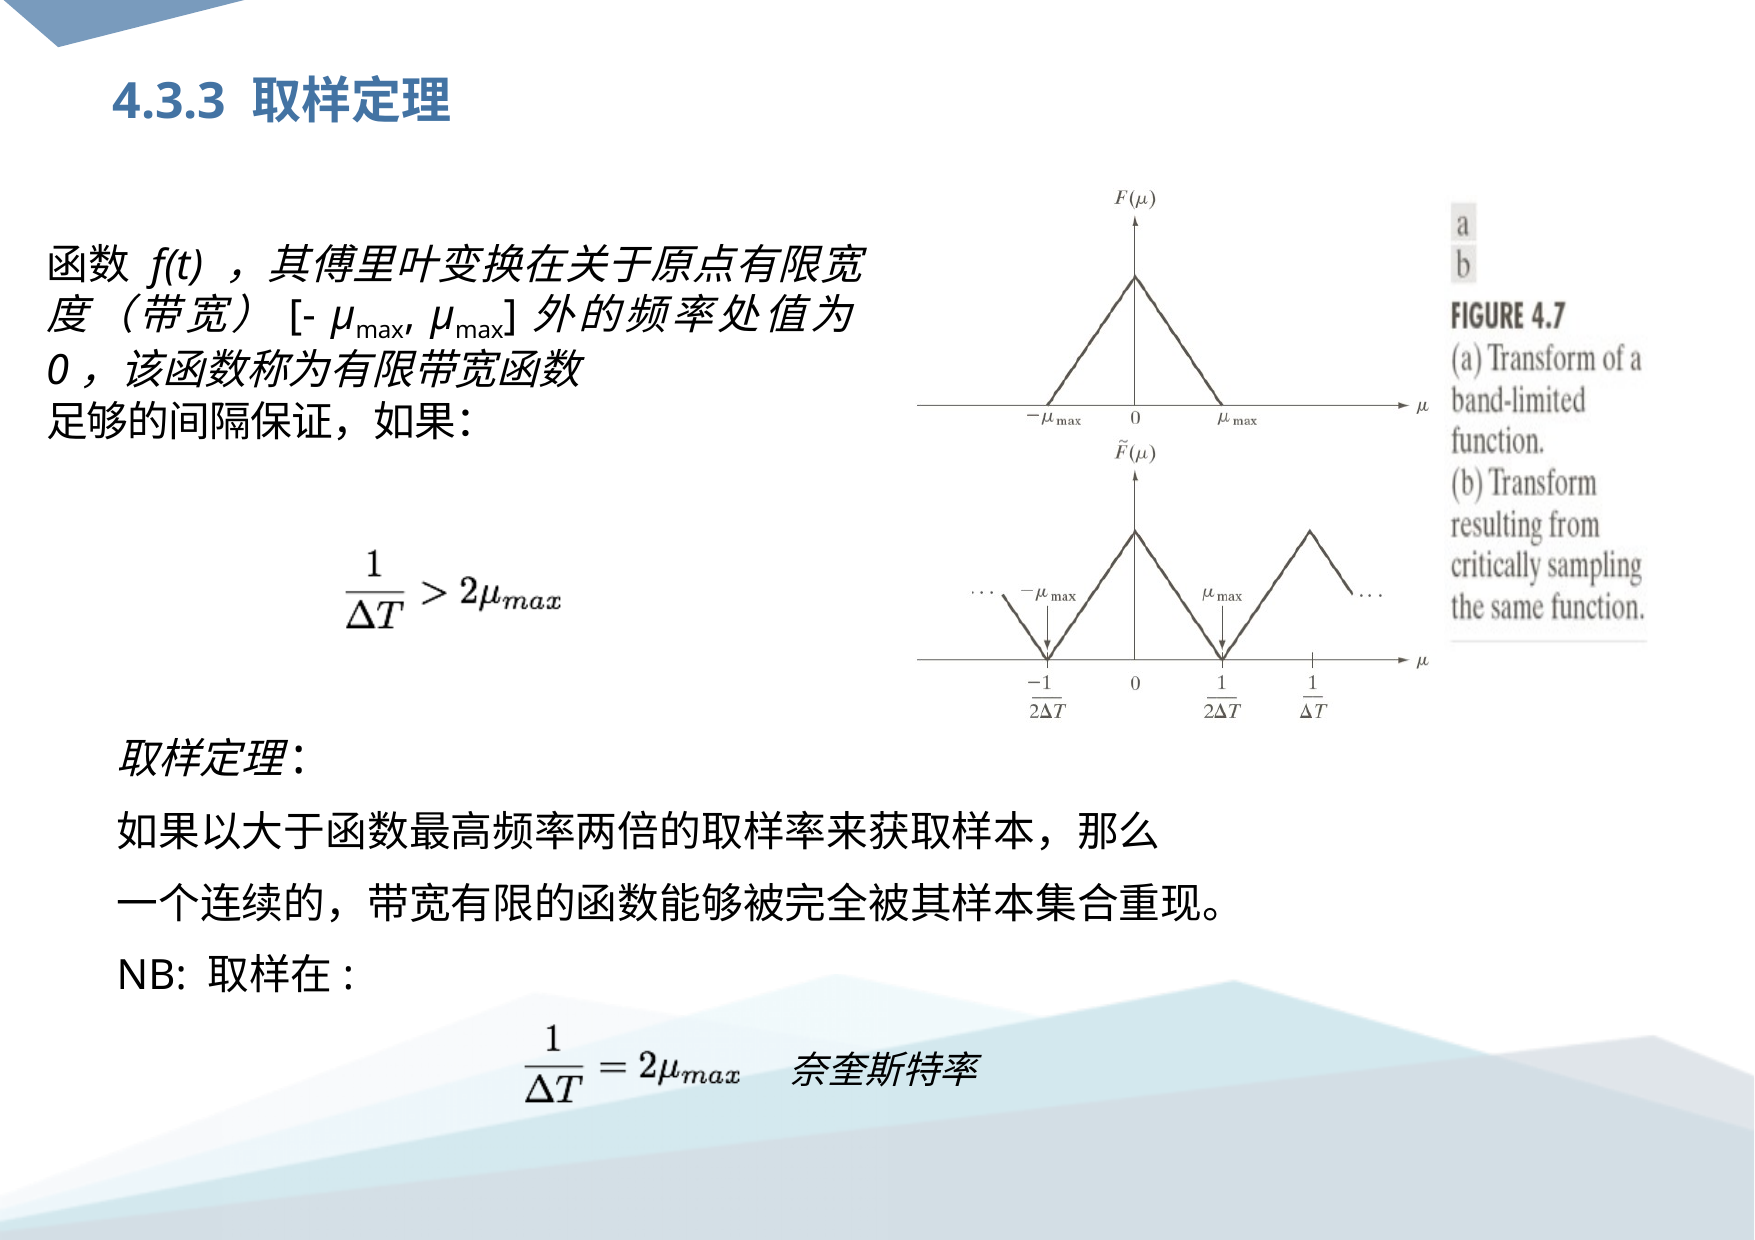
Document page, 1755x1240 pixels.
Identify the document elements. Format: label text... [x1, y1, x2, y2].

text_box [3, 0, 245, 48]
text_box 4.3.3 取样定理 [110, 68, 1104, 129]
text_box [345, 535, 562, 630]
text_box 函数 f(t) ，其傅里叶变换在关于原点有限宽度（带宽）[- μmax, μmax]外的频率处值为0，该函数称为有限带宽函数 足够的间隔保证，如果： [44, 236, 864, 445]
text_box 取样定理: 如果以大于函数最高频率两倍的取样率来获取样本，那么 一个连续的，带宽有限的函数能够被完全被其样本集合重现。 NB: 取样在: [114, 724, 1596, 974]
text_box [1444, 195, 1656, 654]
text_box [892, 179, 1445, 724]
picture [0, 974, 1755, 1240]
